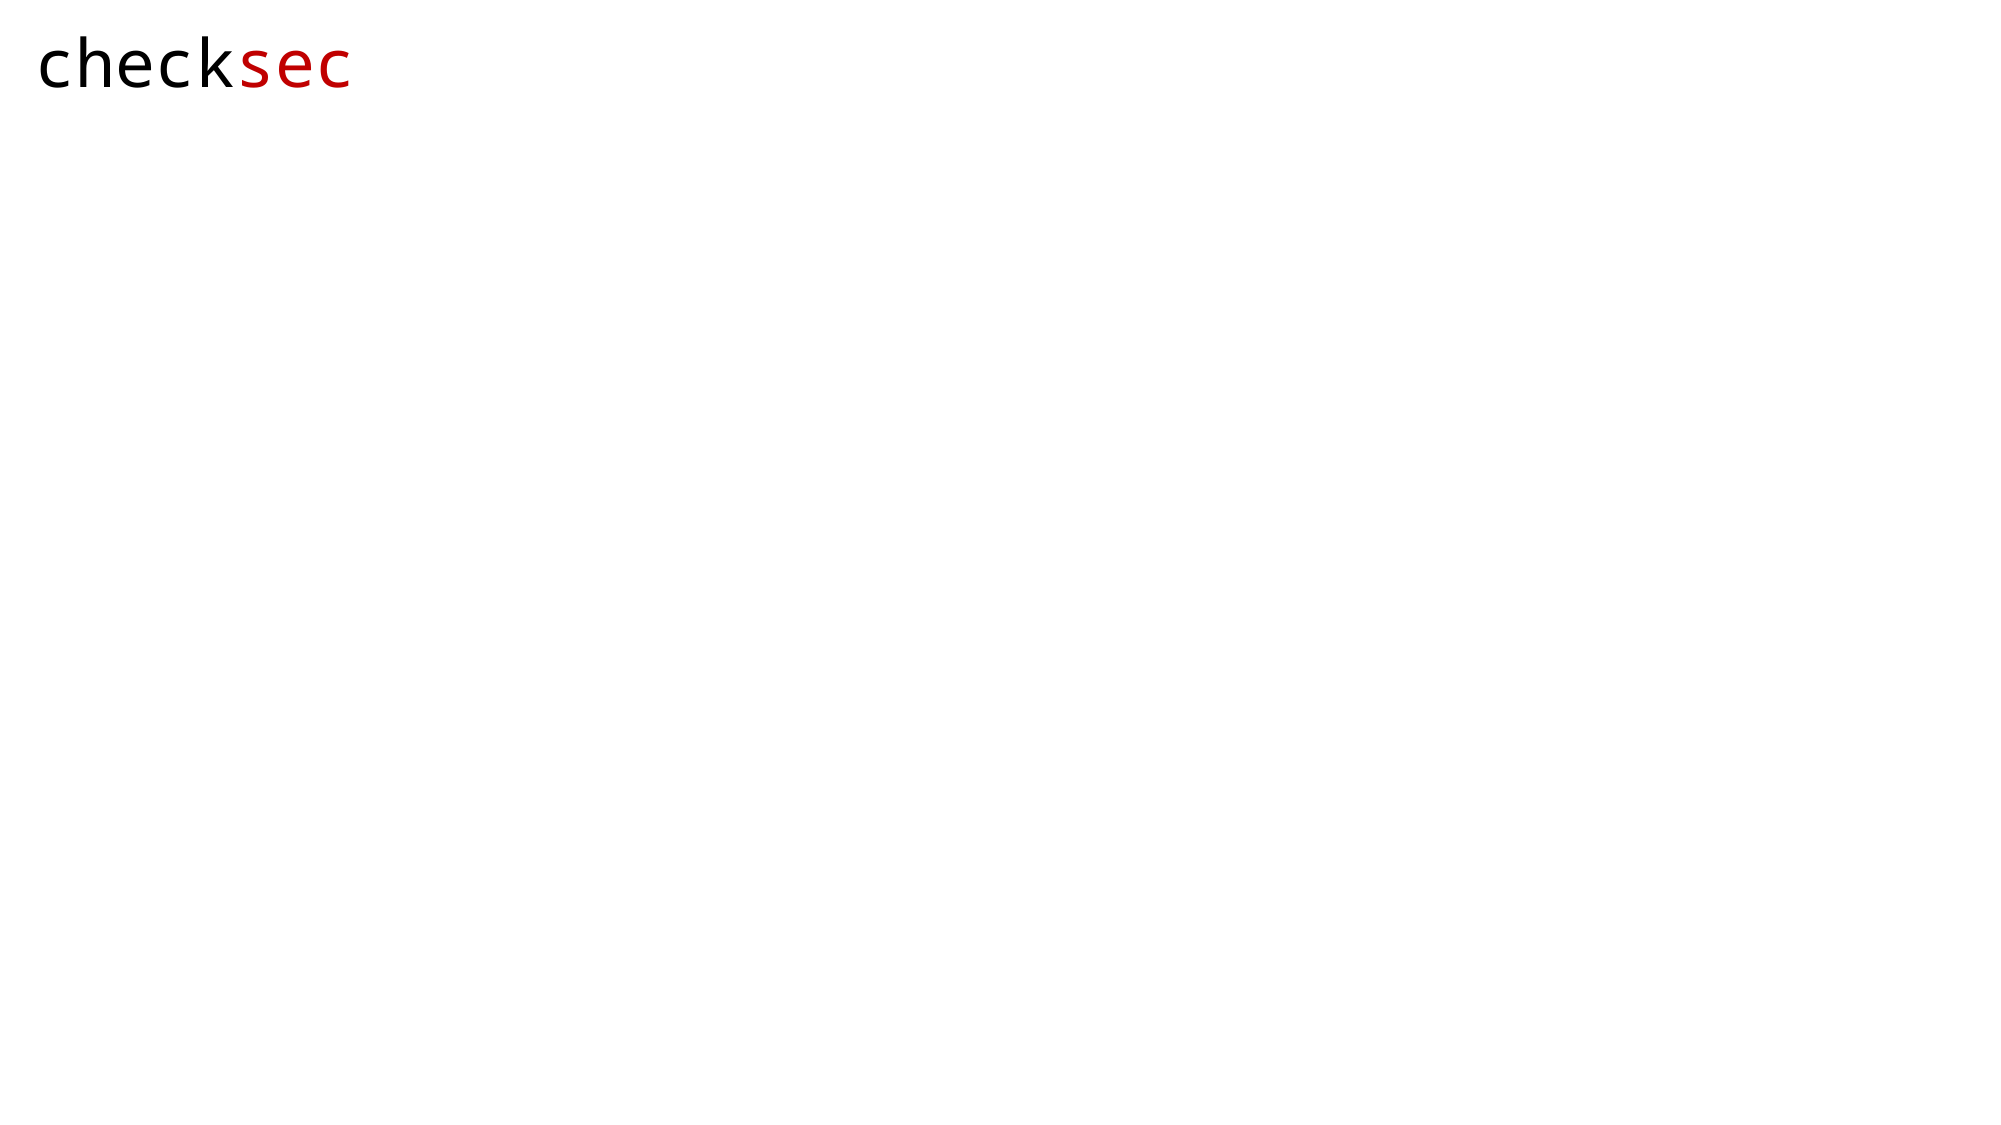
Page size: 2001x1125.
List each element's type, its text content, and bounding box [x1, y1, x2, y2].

text_box checksec [20, 12, 371, 108]
